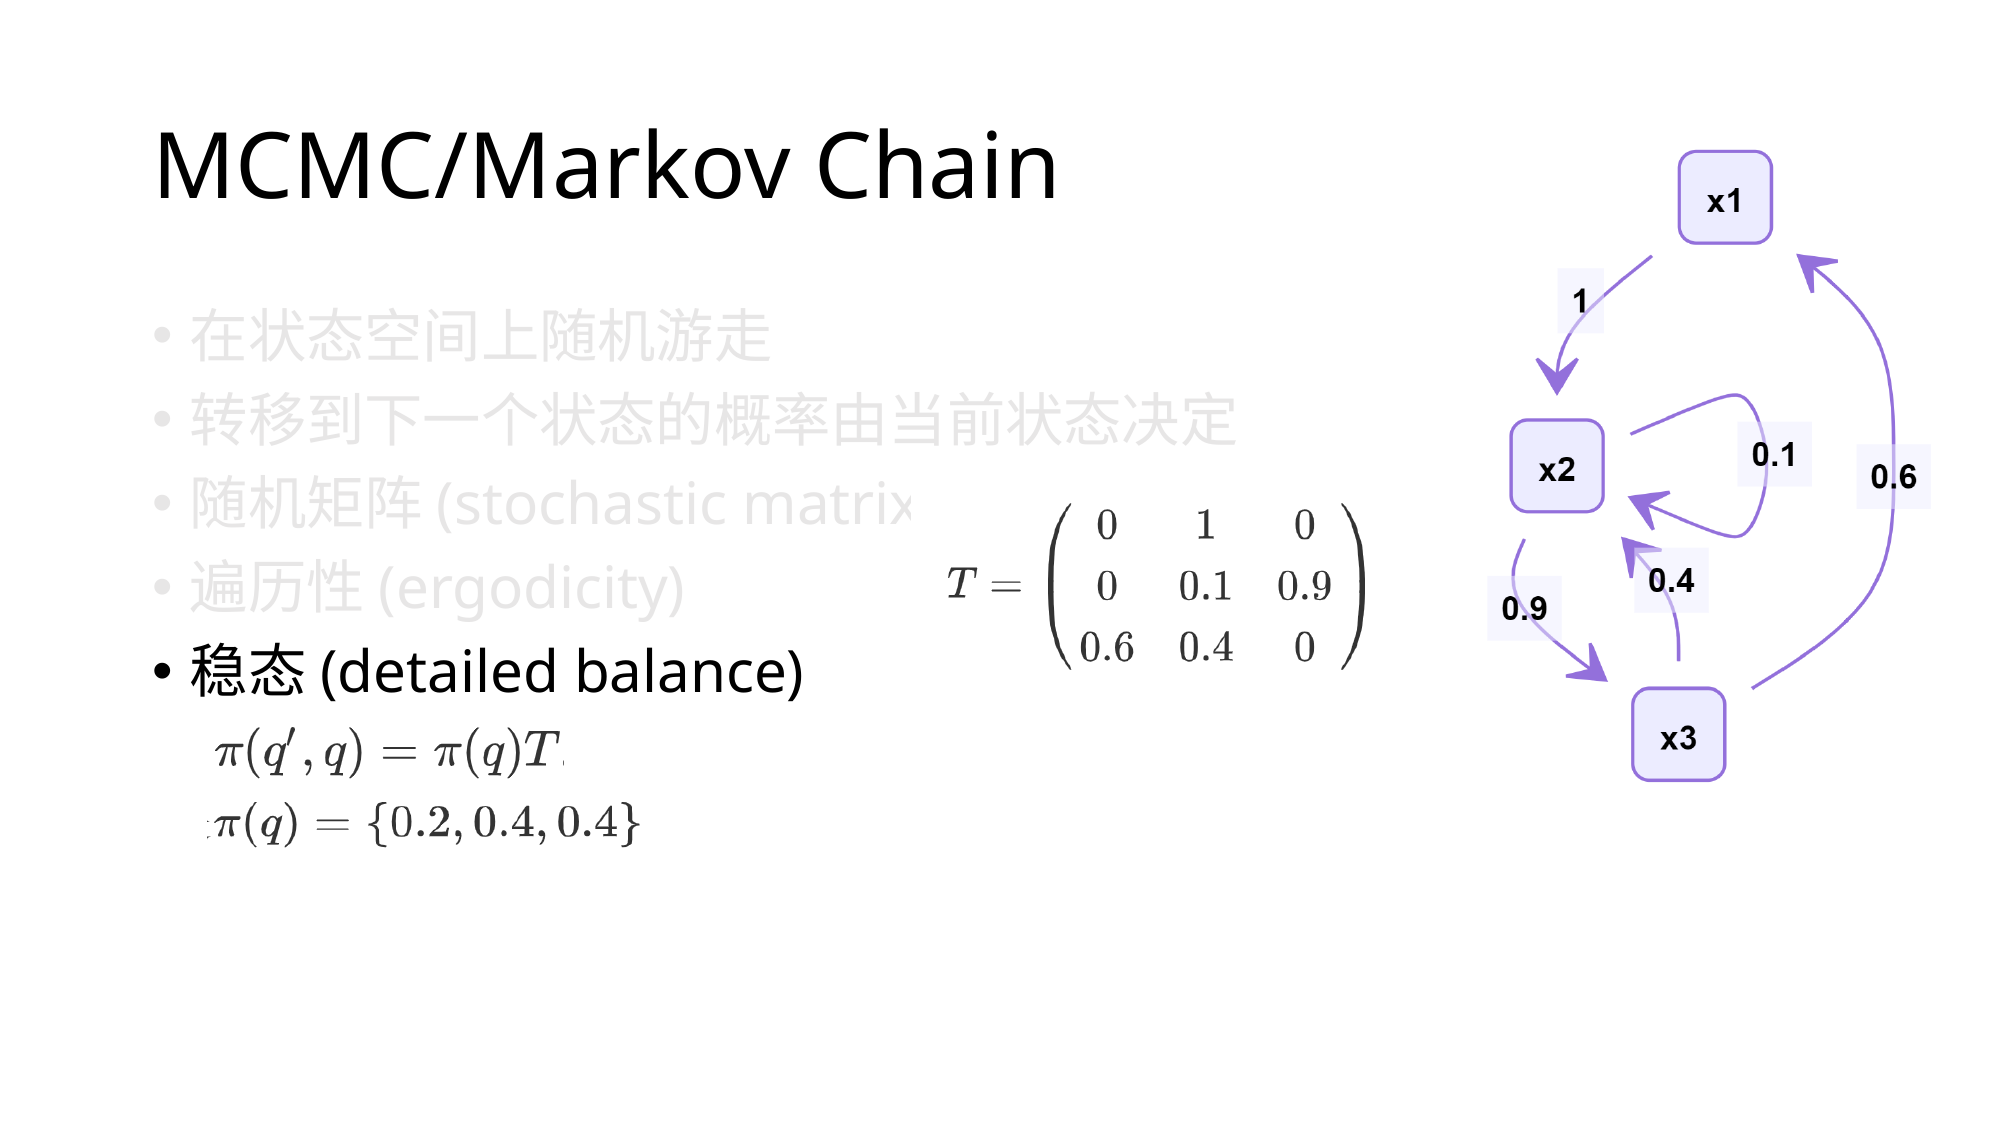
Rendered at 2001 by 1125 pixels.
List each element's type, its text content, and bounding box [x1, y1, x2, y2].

title MCMC/Markov Chain [137, 59, 1863, 278]
picture [207, 711, 564, 782]
list 在状态空间上随机游走 转移到下一个状态的概率由当前状态决定 随机矩阵(stochastic matrix) 遍历性(ergodicity) 稳态(detailed balance) [137, 299, 1863, 1014]
picture [911, 111, 2000, 826]
picture [207, 792, 642, 859]
